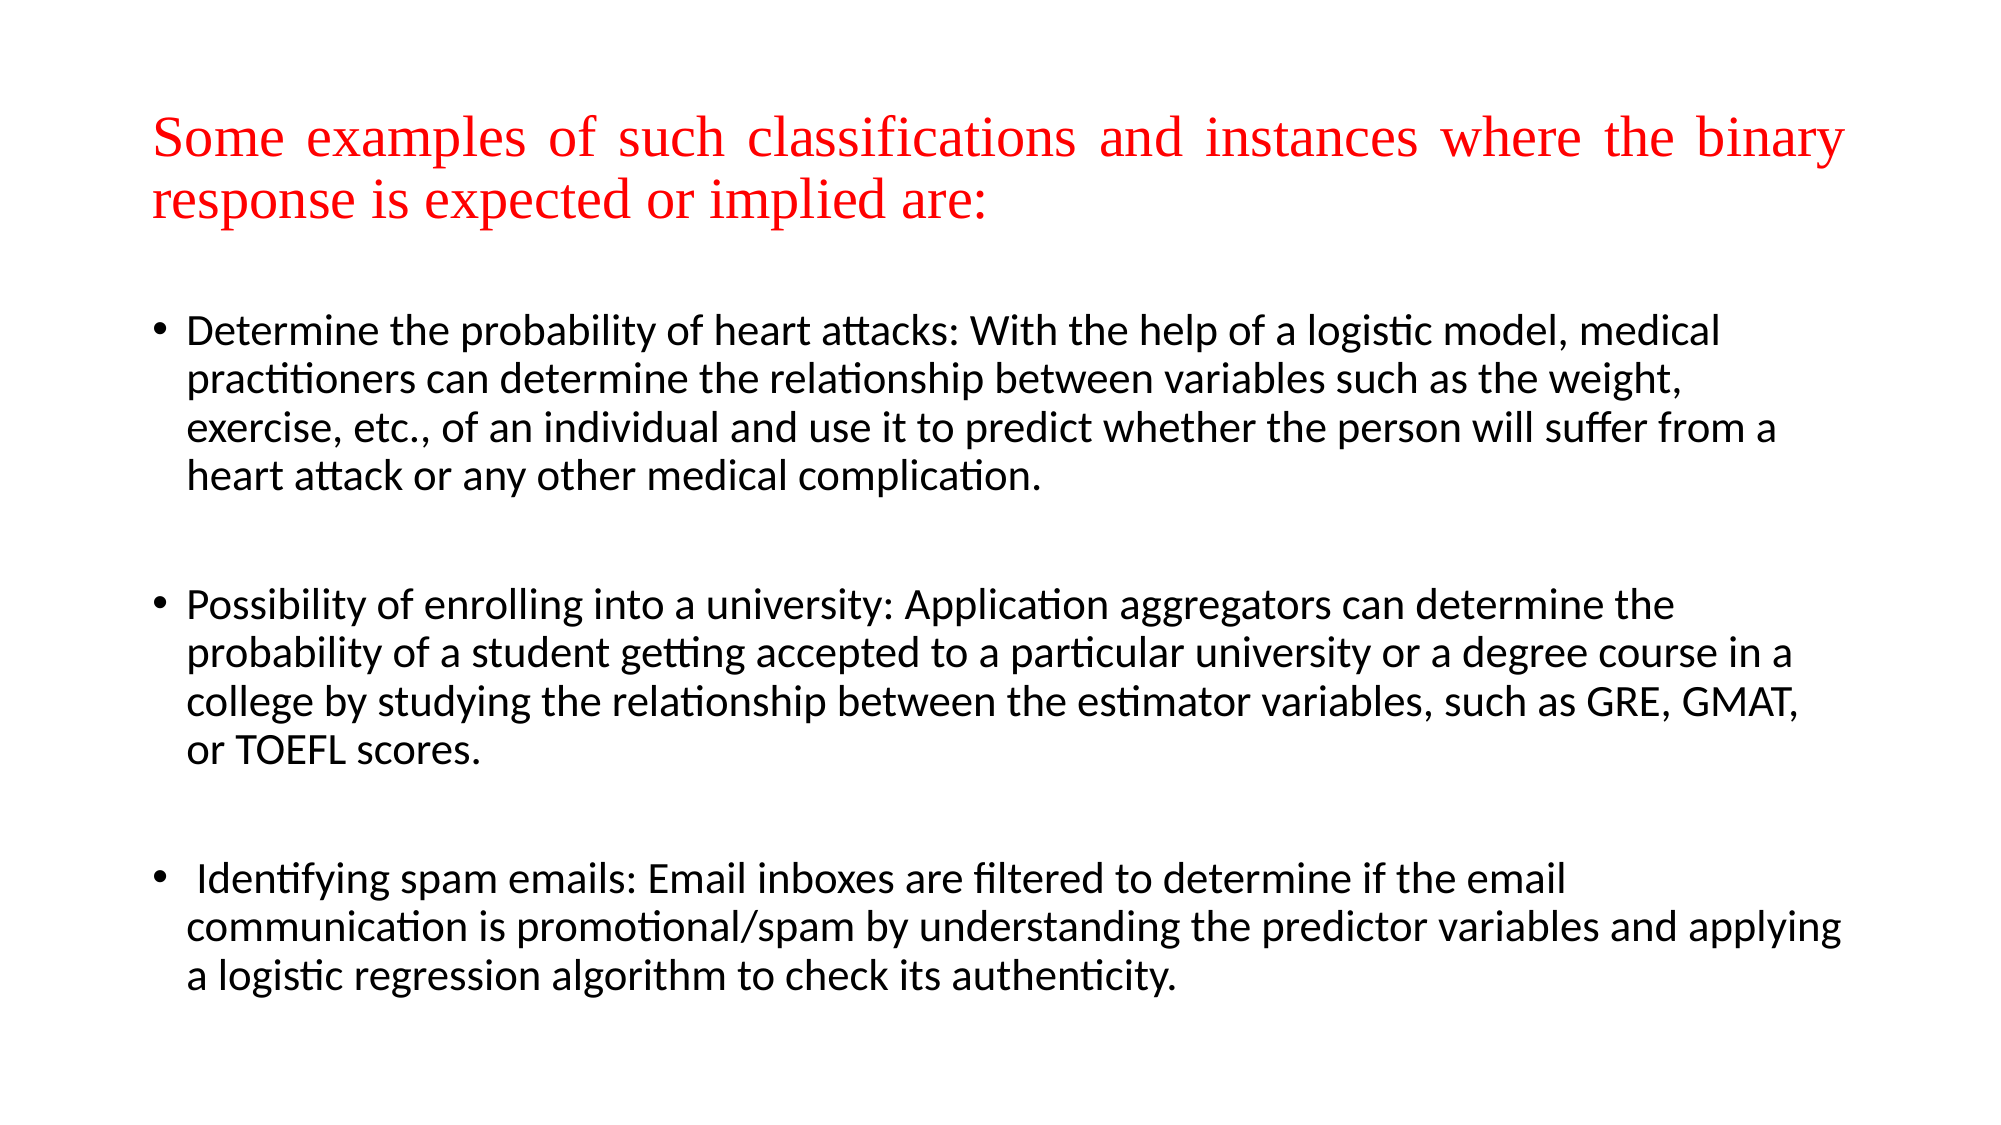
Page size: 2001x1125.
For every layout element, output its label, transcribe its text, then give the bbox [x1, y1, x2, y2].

list Determine the probability of heart attacks: With the help of a logistic model, medical practitioners can determine the relationship between variables such as the weight, exercise, etc., of an individual and use it to predict whether the person will suffer from a heart attack or any other medical complication. Possibility of enrolling into a university: Application aggregators can determine the probability of a student getting accepted to a particular university or a degree course in a college by studying the relationship between the estimator variables, such as GRE, GMAT, or TOEFL scores. Identifying spam emails: Email inboxes are filtered to determine if the email communication is promotional/spam by understanding the predictor variables and applying a logistic regression algorithm to check its authenticity. [137, 299, 1863, 1014]
title Some examples of such classifications and instances where the binary response is expected or implied are: [137, 59, 1863, 278]
